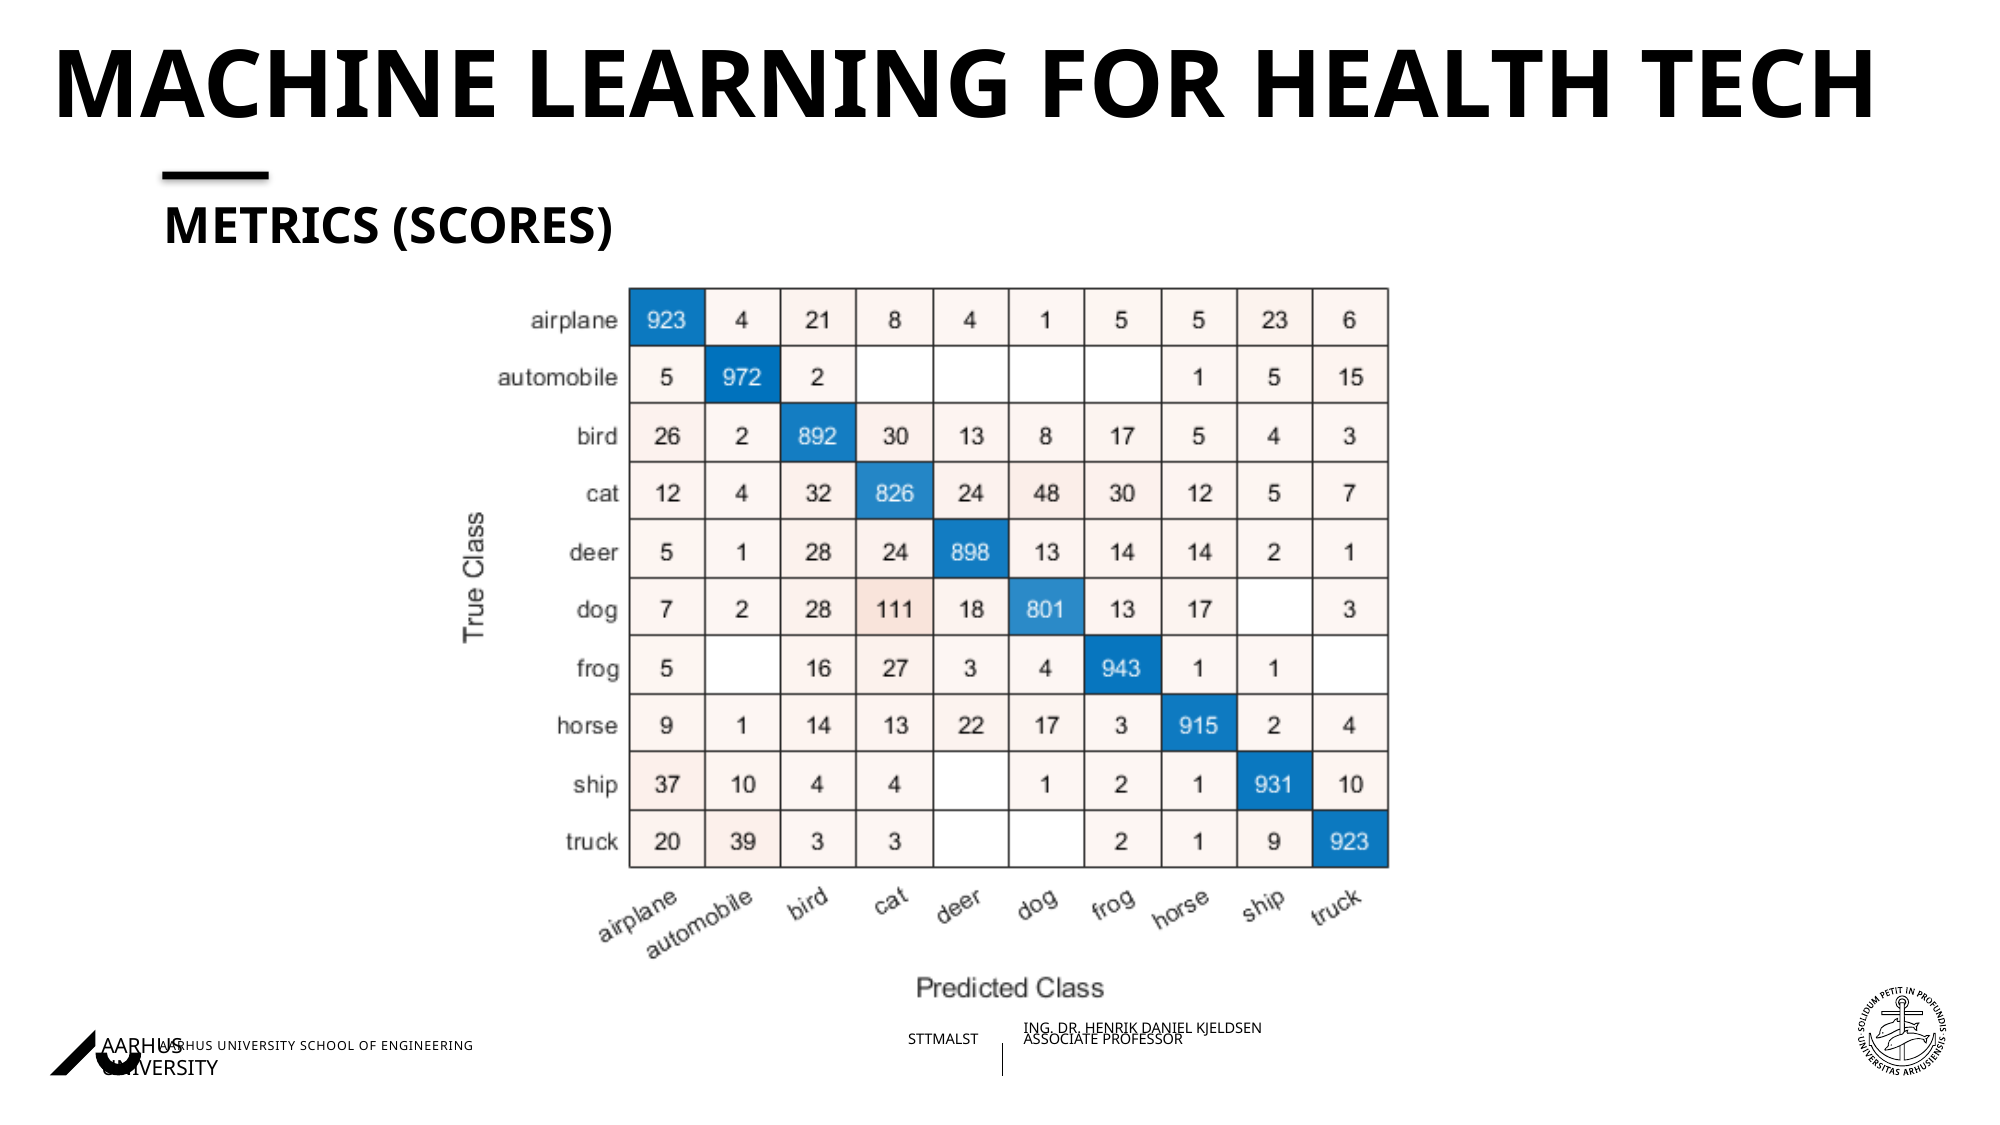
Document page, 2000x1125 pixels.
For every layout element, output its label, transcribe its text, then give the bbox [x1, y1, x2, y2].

text_box METRICS (SCORES) [149, 186, 1354, 261]
picture [456, 231, 1488, 1005]
title MACHINE LEARNING for Health tech [51, 37, 1948, 162]
